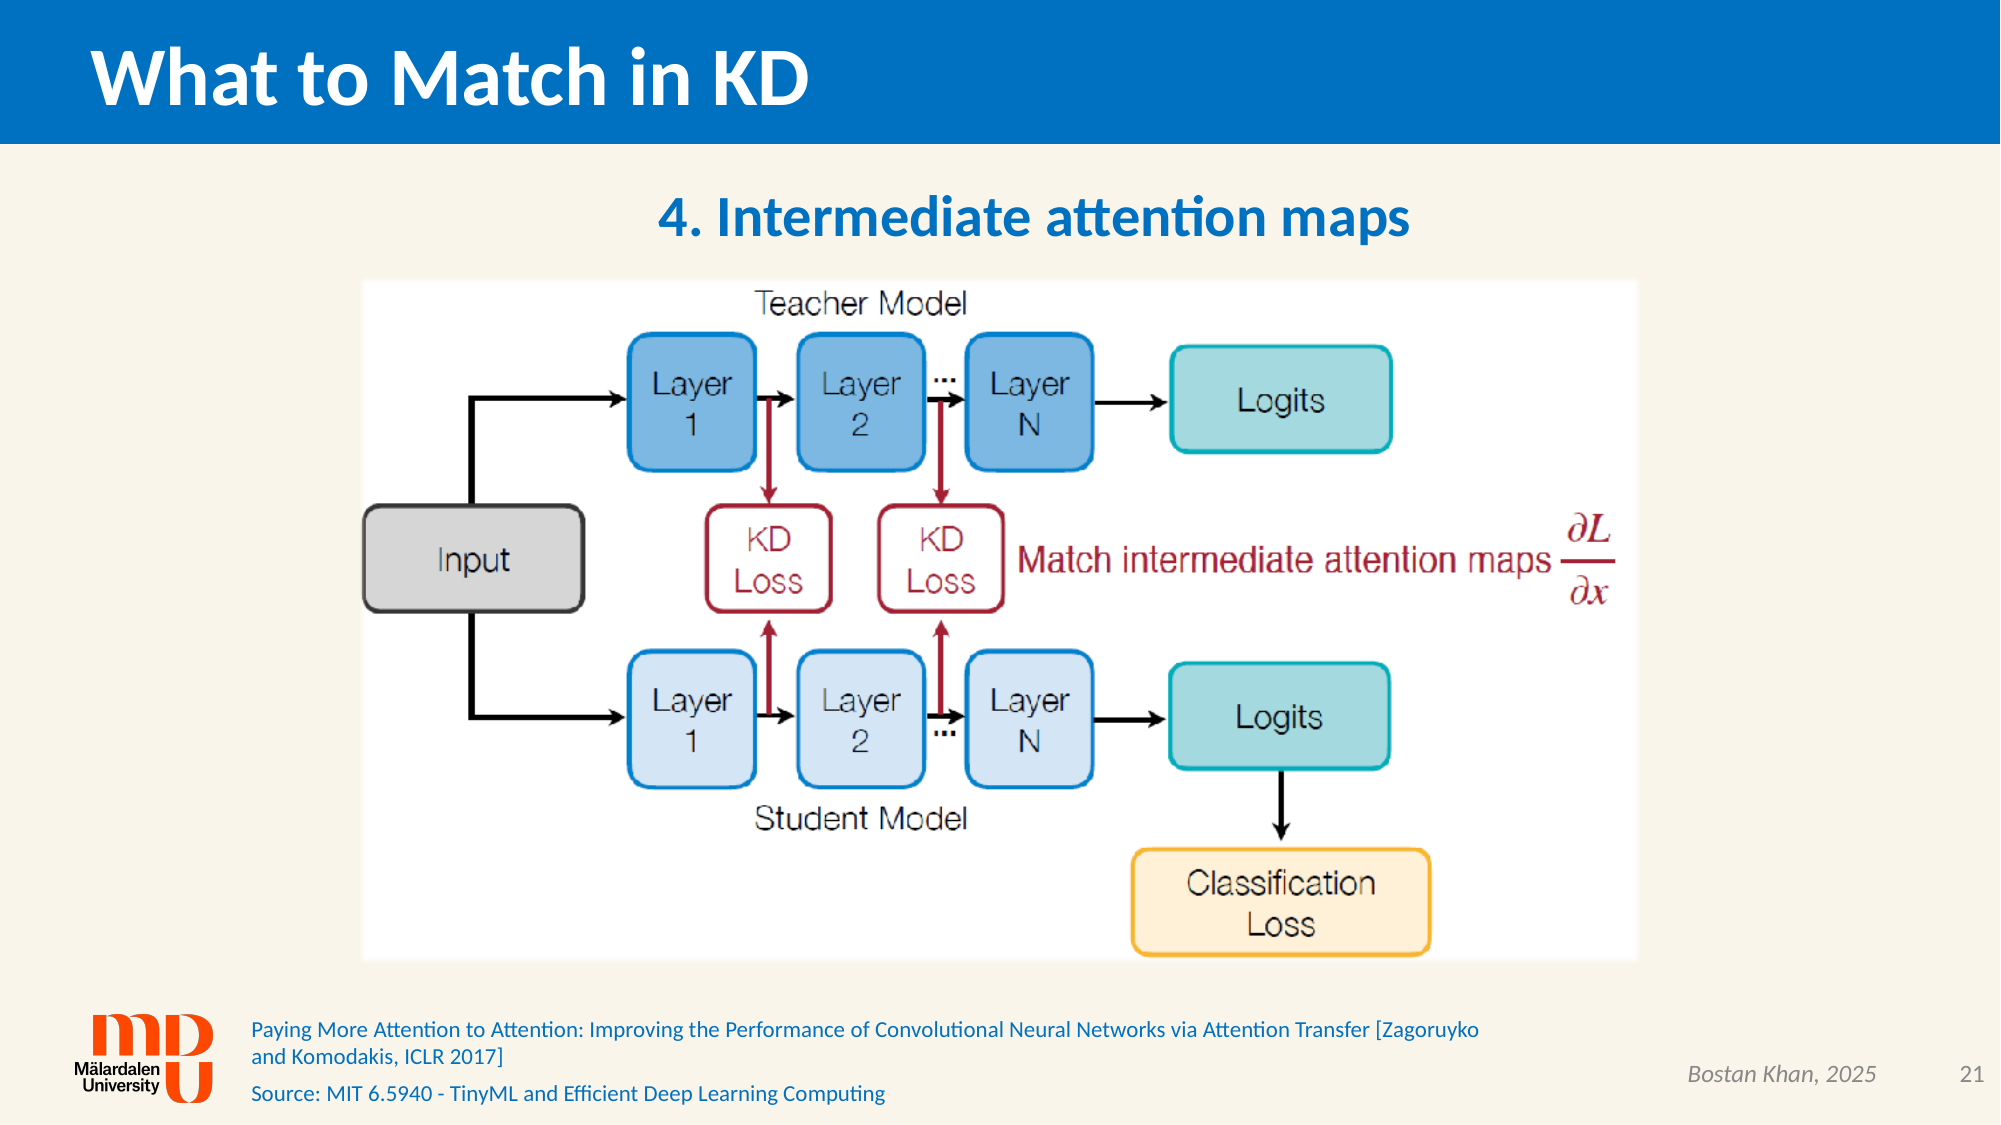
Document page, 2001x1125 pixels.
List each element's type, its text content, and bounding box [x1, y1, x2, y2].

text_box Source: MIT 6.5940 - TinyML and Efficient Deep Learning Computing [236, 1077, 908, 1114]
slide_number 21 [1933, 1042, 2000, 1103]
picture [358, 275, 1642, 965]
text_box Paying More Attention to Attention: Improving the Performance of Convolutional Neural Networks via Attention Transfer [Zagoruyko and Komodakis, ICLR 2017] [236, 1006, 1535, 1077]
picture [75, 1014, 213, 1103]
title What to Match in KD [75, 0, 1934, 145]
list 4. Intermediate attention maps [75, 170, 1934, 1007]
